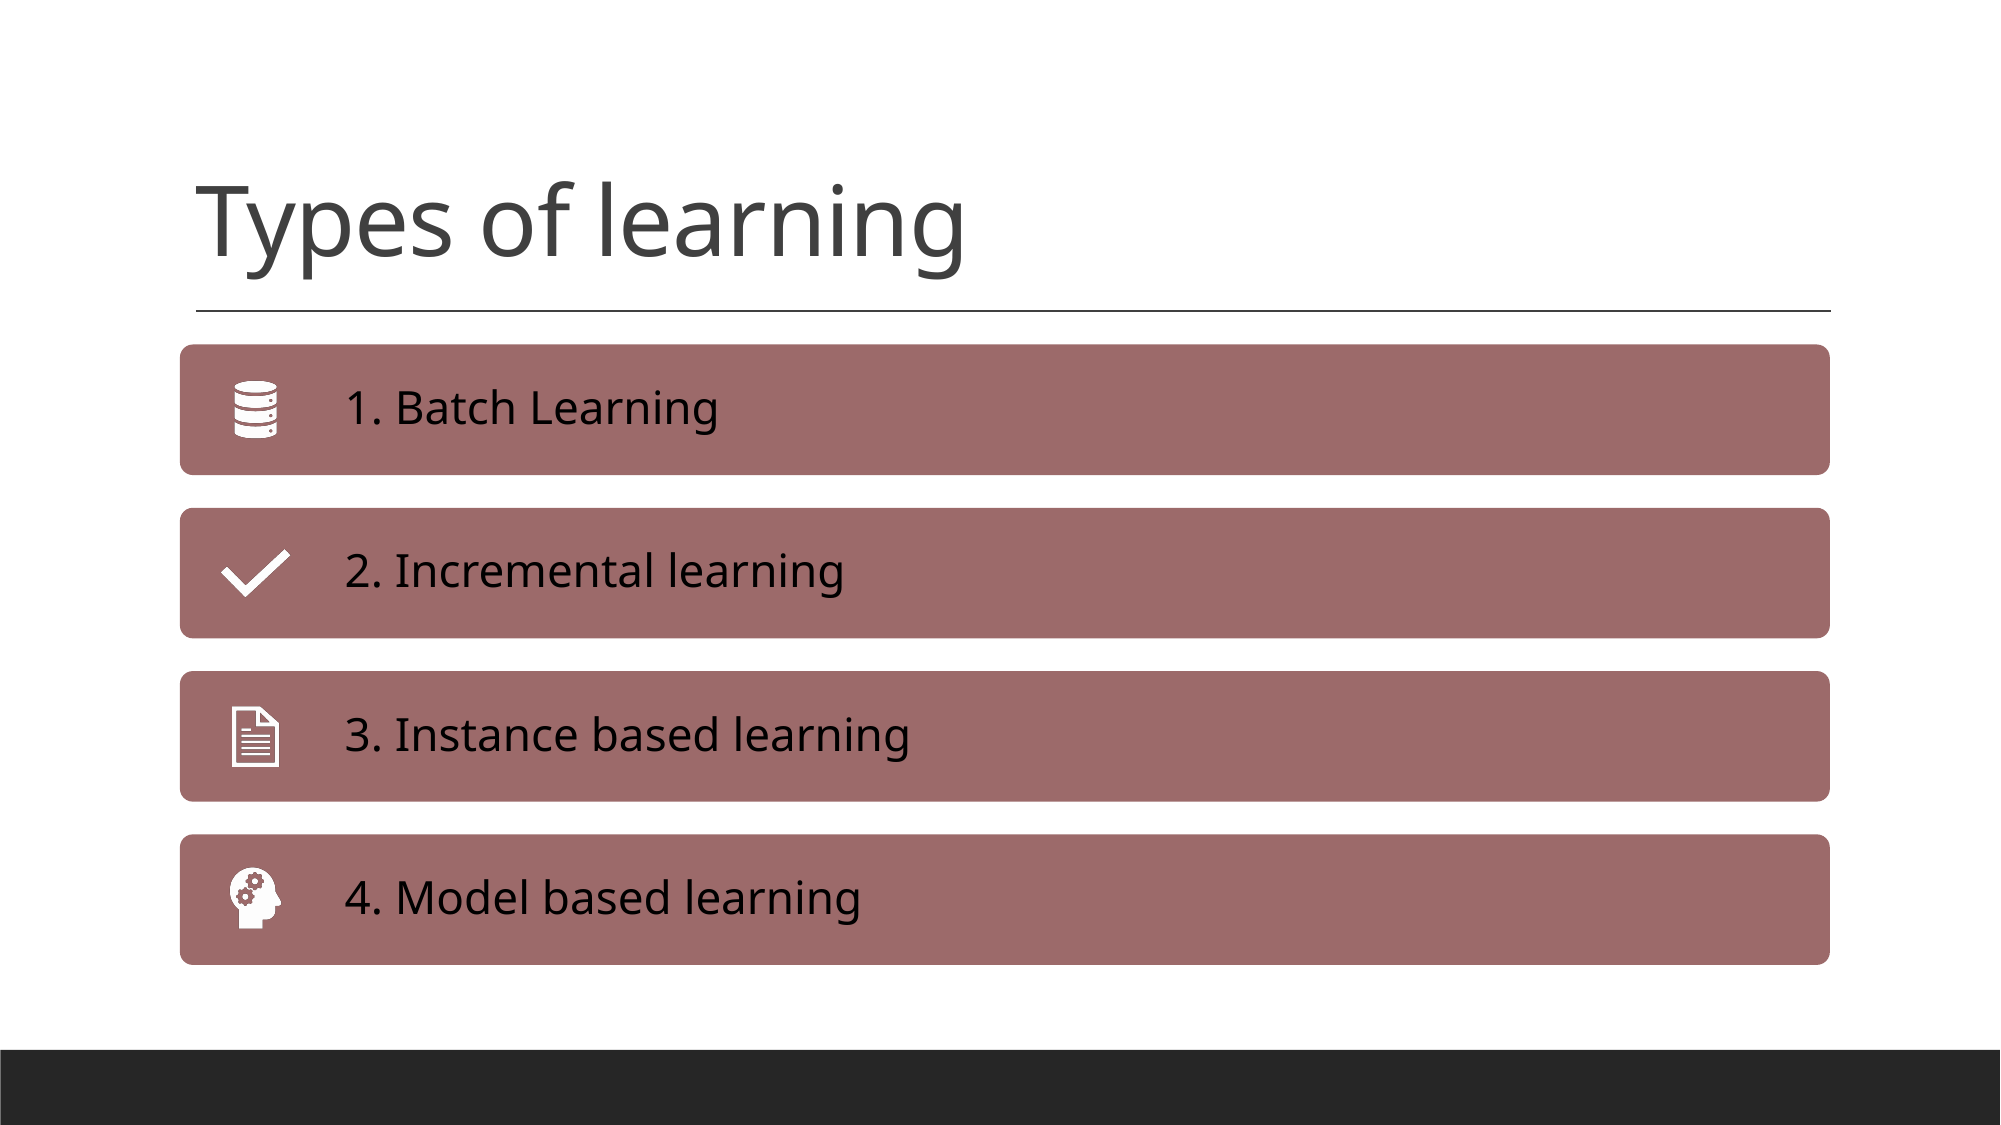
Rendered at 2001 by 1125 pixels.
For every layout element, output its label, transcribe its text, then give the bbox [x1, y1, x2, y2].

title Types of learning [180, 47, 1830, 285]
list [179, 343, 1831, 966]
